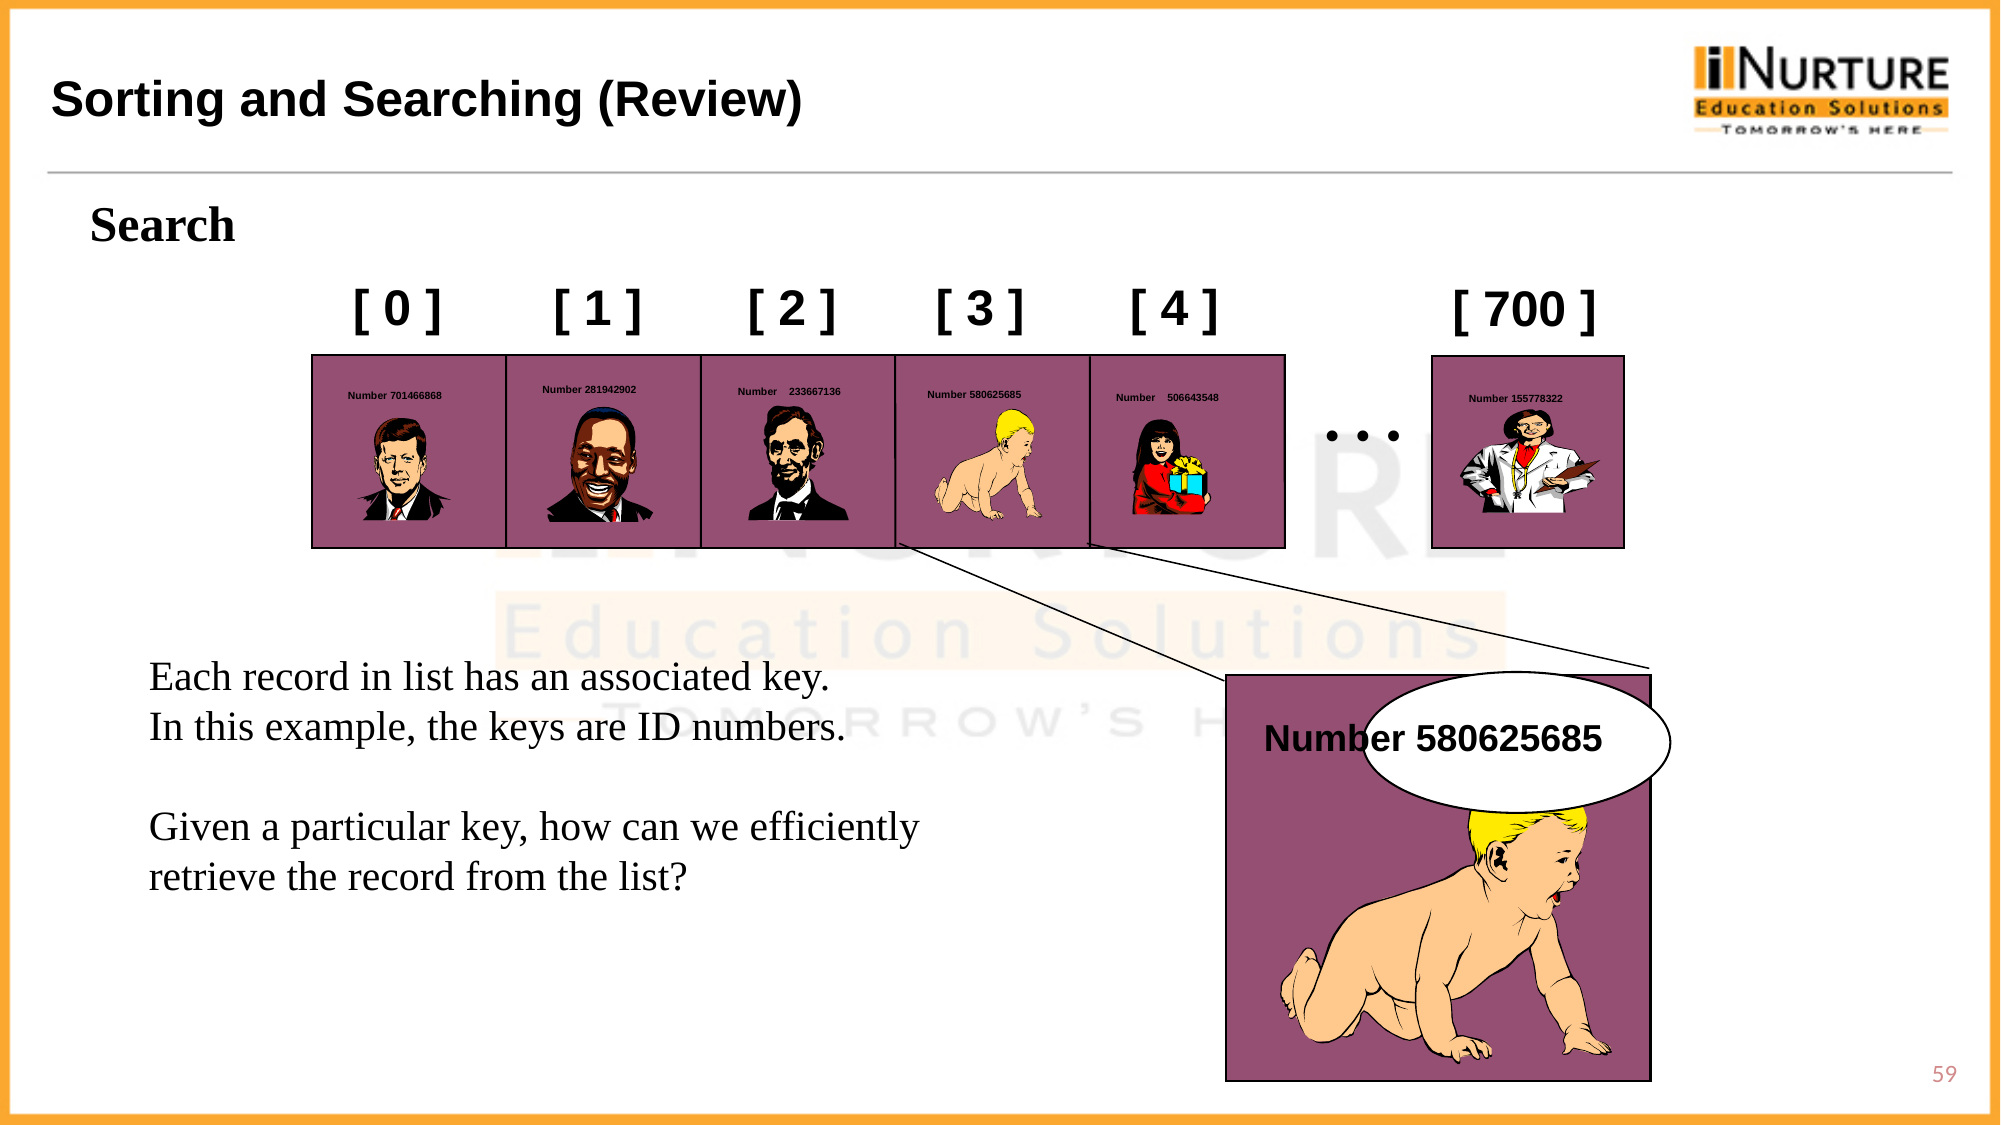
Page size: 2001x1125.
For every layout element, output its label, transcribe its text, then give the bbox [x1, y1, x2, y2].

text_box Sorting and Searching (Review) [33, 59, 1716, 134]
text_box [311, 268, 1671, 1081]
slide_number 59 [1901, 1042, 1973, 1103]
picture [0, 0, 2001, 1125]
text_box Search Each record in list has an associated key. In this example, the keys are ID numbers. Given a particular key, how can we efficiently retrieve the record from the list? [15, 183, 1955, 907]
